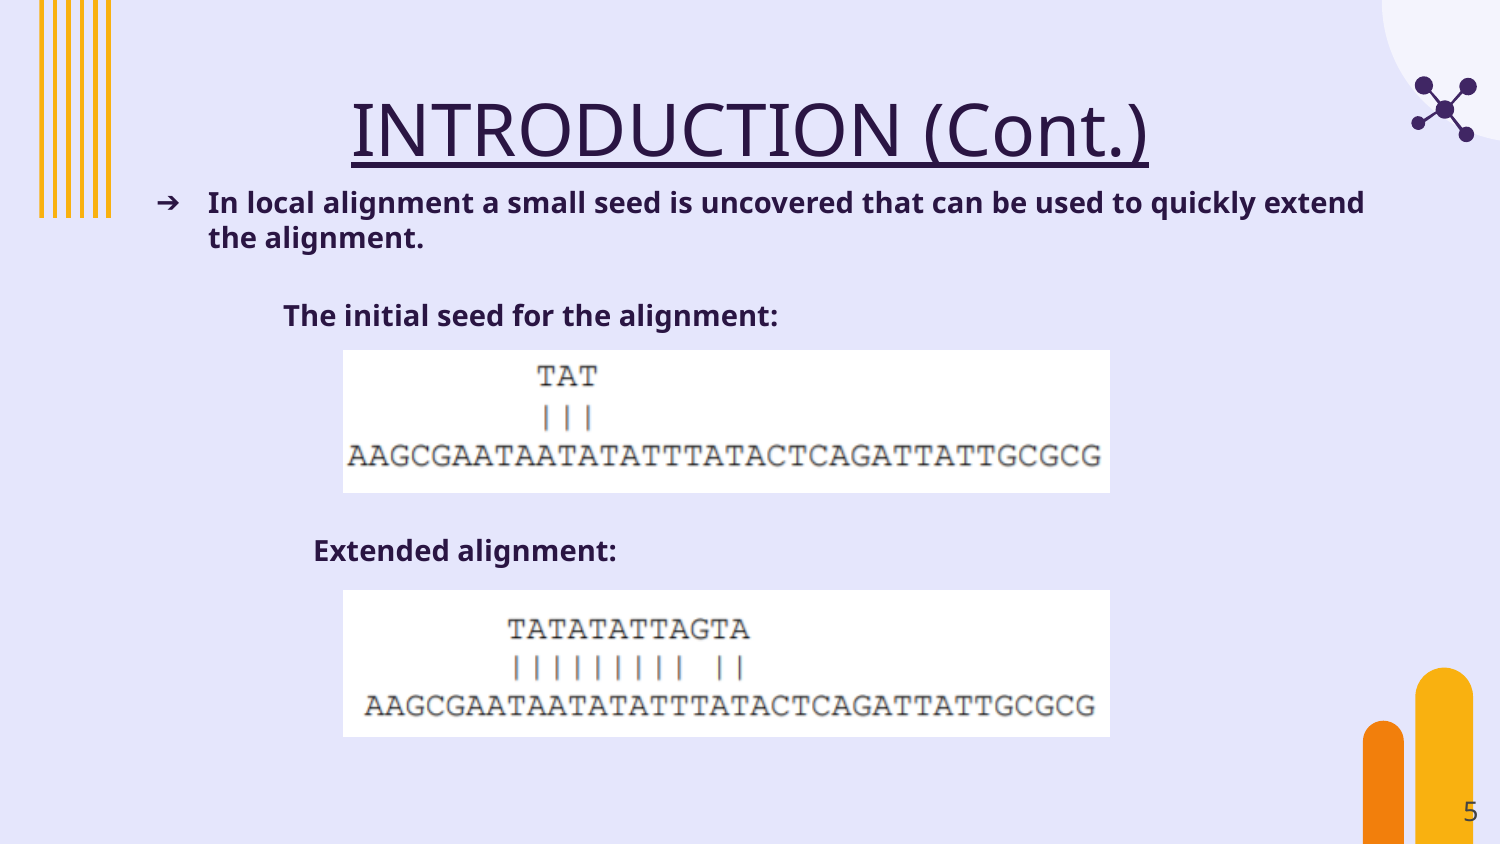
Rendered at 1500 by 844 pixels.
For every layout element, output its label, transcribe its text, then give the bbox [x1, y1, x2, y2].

picture [343, 589, 1110, 738]
slide_number 5 [1403, 779, 1494, 844]
picture [343, 350, 1110, 493]
list In local alignment a small seed is uncovered that can be used to quickly extend the alignment. The initial seed for the alignment: Extended alignment: [118, 167, 1382, 677]
title INTRODUCTION (Cont.) [116, 88, 1383, 167]
